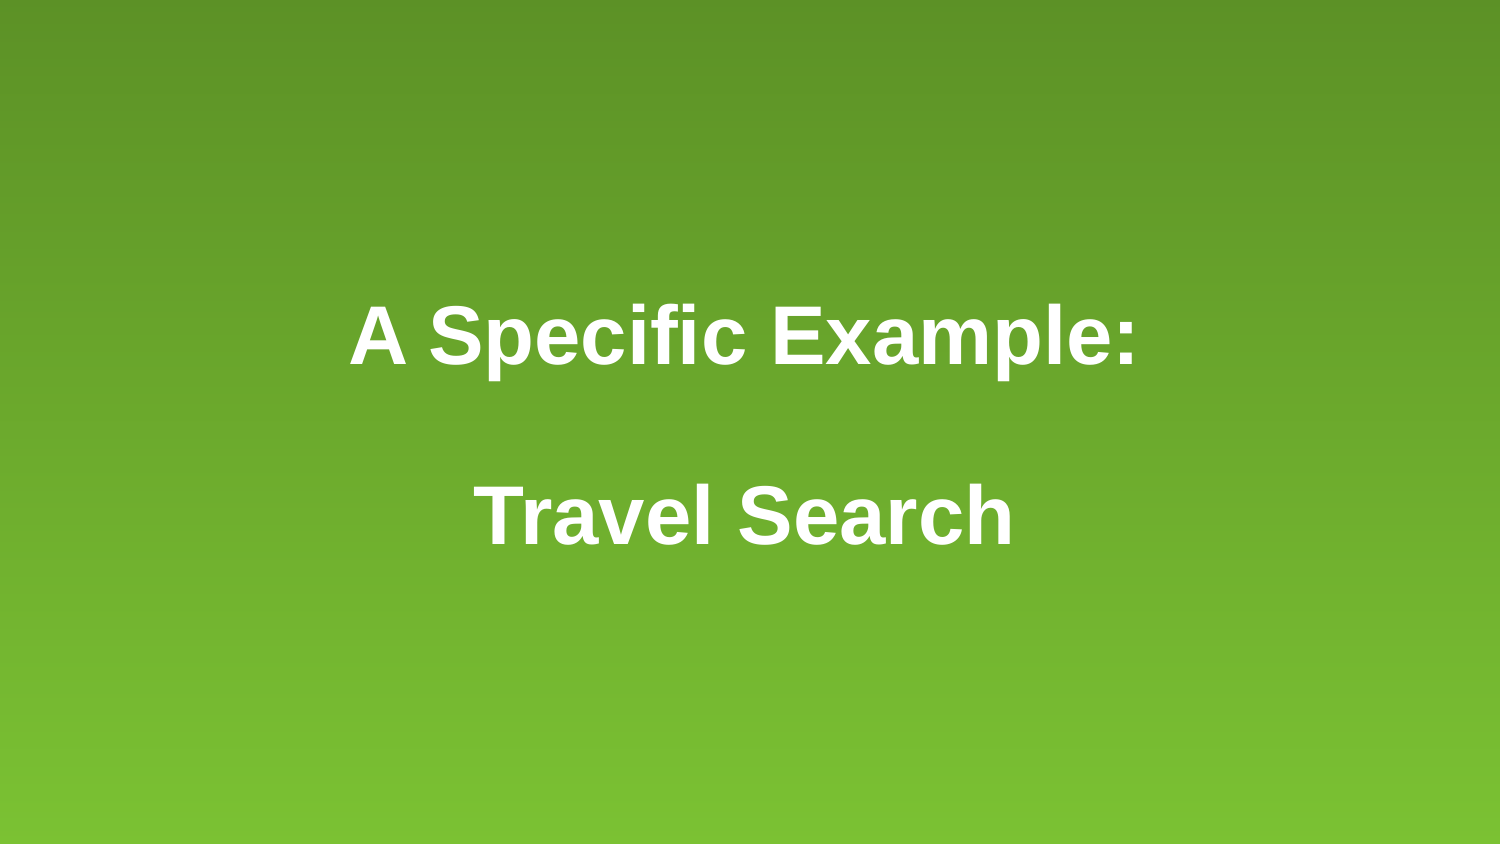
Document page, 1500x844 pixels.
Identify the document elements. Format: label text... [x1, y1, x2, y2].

text_box A Specific Example: Travel Search [134, 285, 1356, 570]
